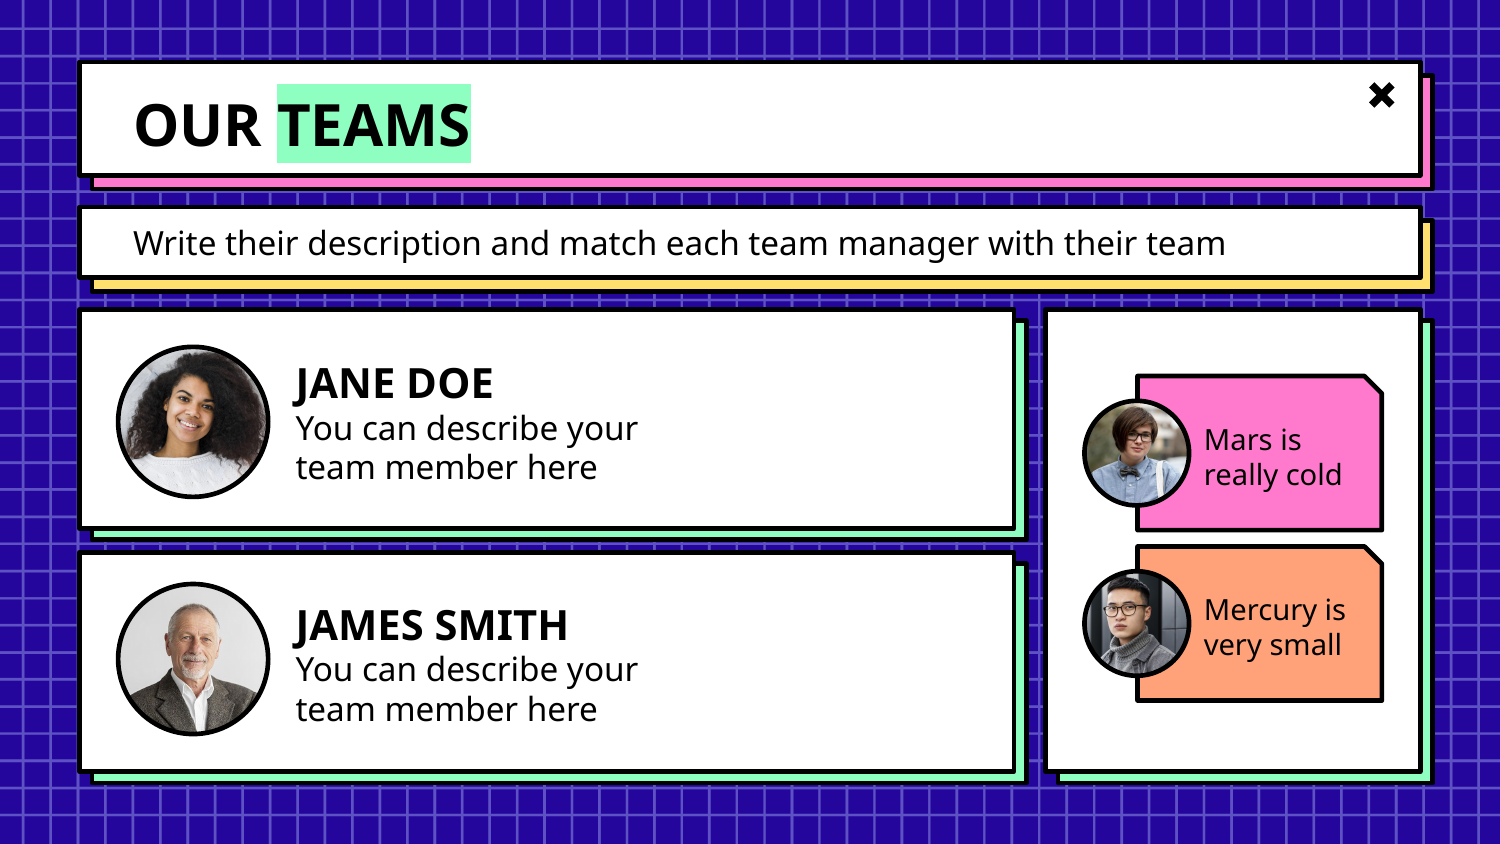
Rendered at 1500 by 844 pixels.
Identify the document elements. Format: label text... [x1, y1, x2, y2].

subtitle JANE DOE [280, 342, 712, 419]
subtitle JAMES SMITH [280, 583, 712, 661]
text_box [1084, 546, 1383, 701]
title OUR TEAMS [118, 72, 1382, 167]
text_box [1084, 375, 1383, 531]
subtitle You can describe your team member here [280, 633, 680, 744]
subtitle Write their description and match each team manager with their team [118, 207, 1382, 278]
picture [0, 0, 1500, 844]
subtitle You can describe your team member here [280, 391, 680, 502]
